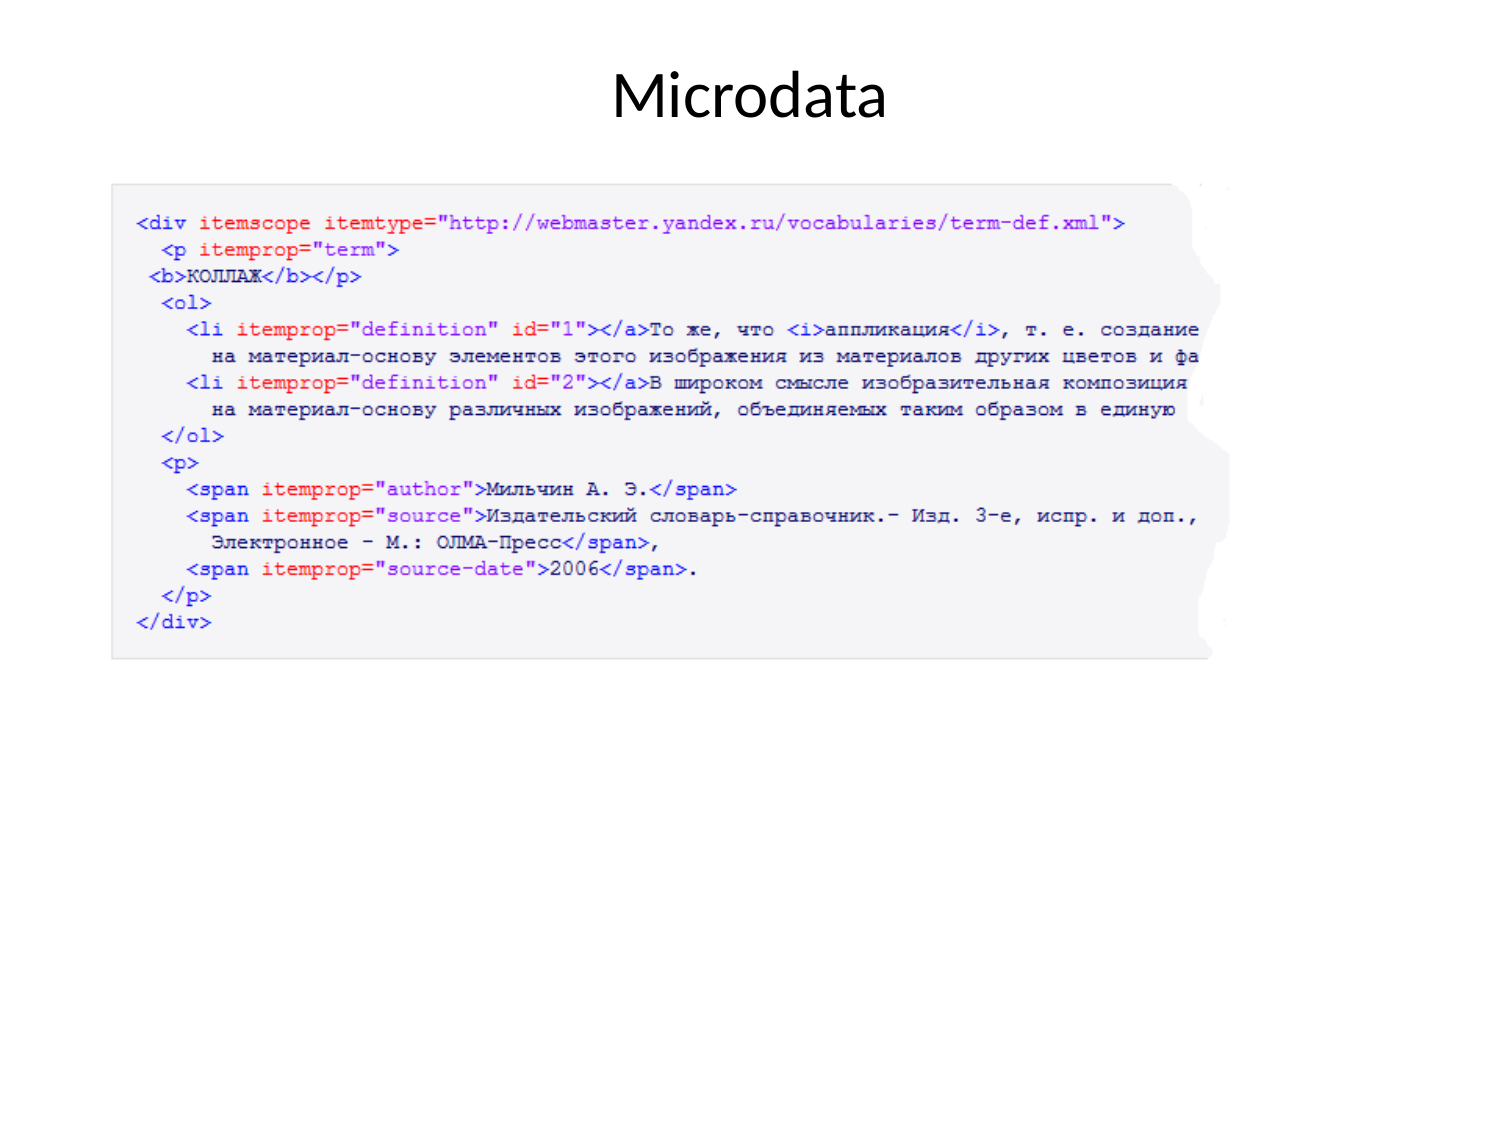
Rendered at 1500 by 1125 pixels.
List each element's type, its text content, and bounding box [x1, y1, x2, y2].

title Microdata [75, 45, 1425, 138]
picture [99, 162, 1244, 666]
